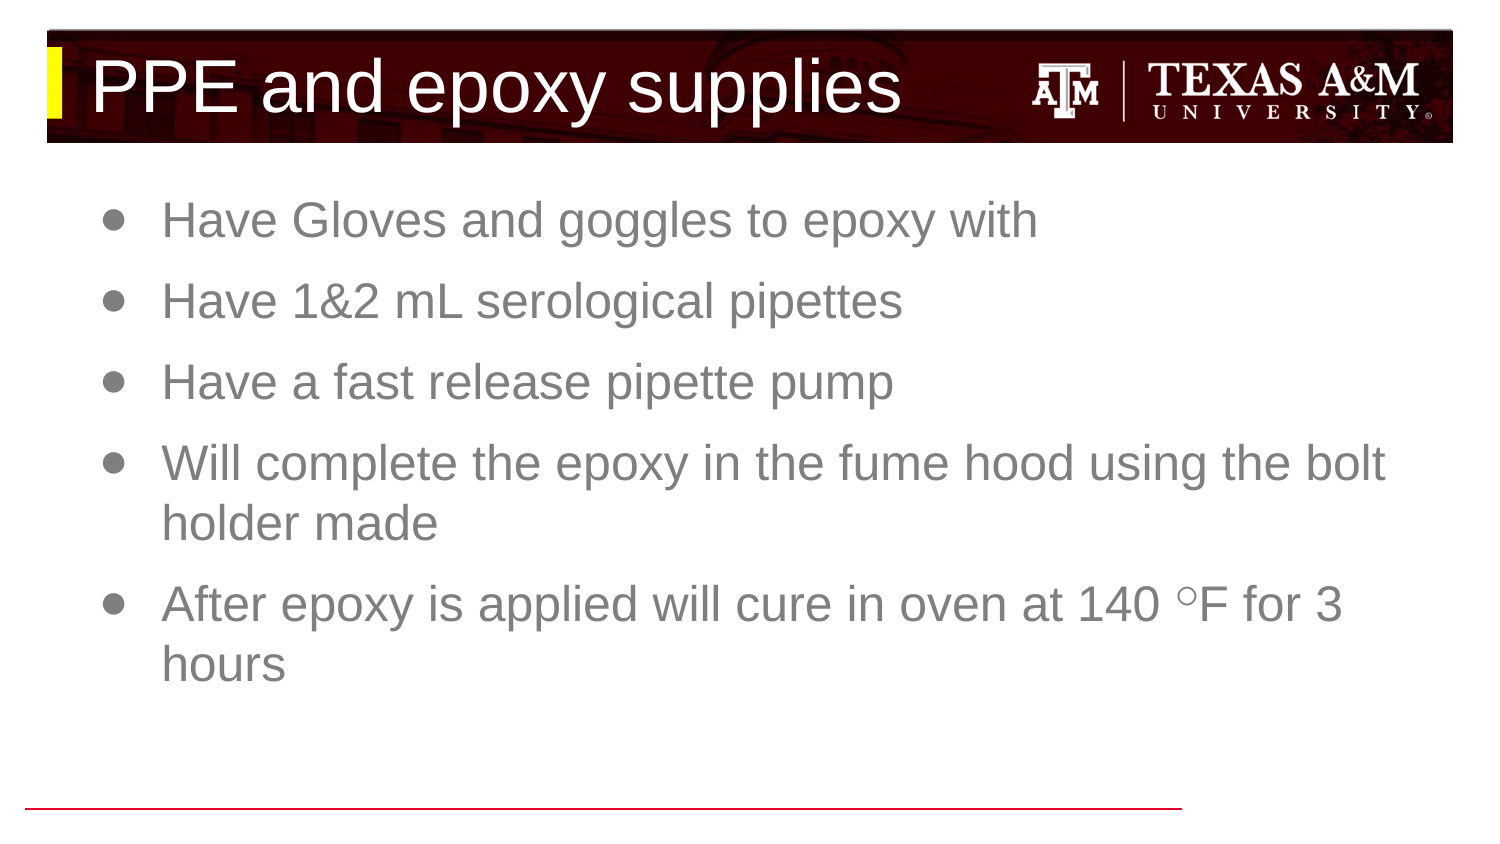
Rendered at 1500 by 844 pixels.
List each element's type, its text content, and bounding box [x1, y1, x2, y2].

list Have Gloves and goggles to epoxy with Have 1&2 mL serological pipettes Have a fast release pipette pump Will complete the epoxy in the fume hood using the bolt holder made After epoxy is applied will cure in oven at 140 𝇈F for 3 hours [75, 181, 1425, 754]
picture [47, 28, 79, 143]
picture [1025, 28, 1453, 143]
title PPE and epoxy supplies [79, 12, 1025, 154]
